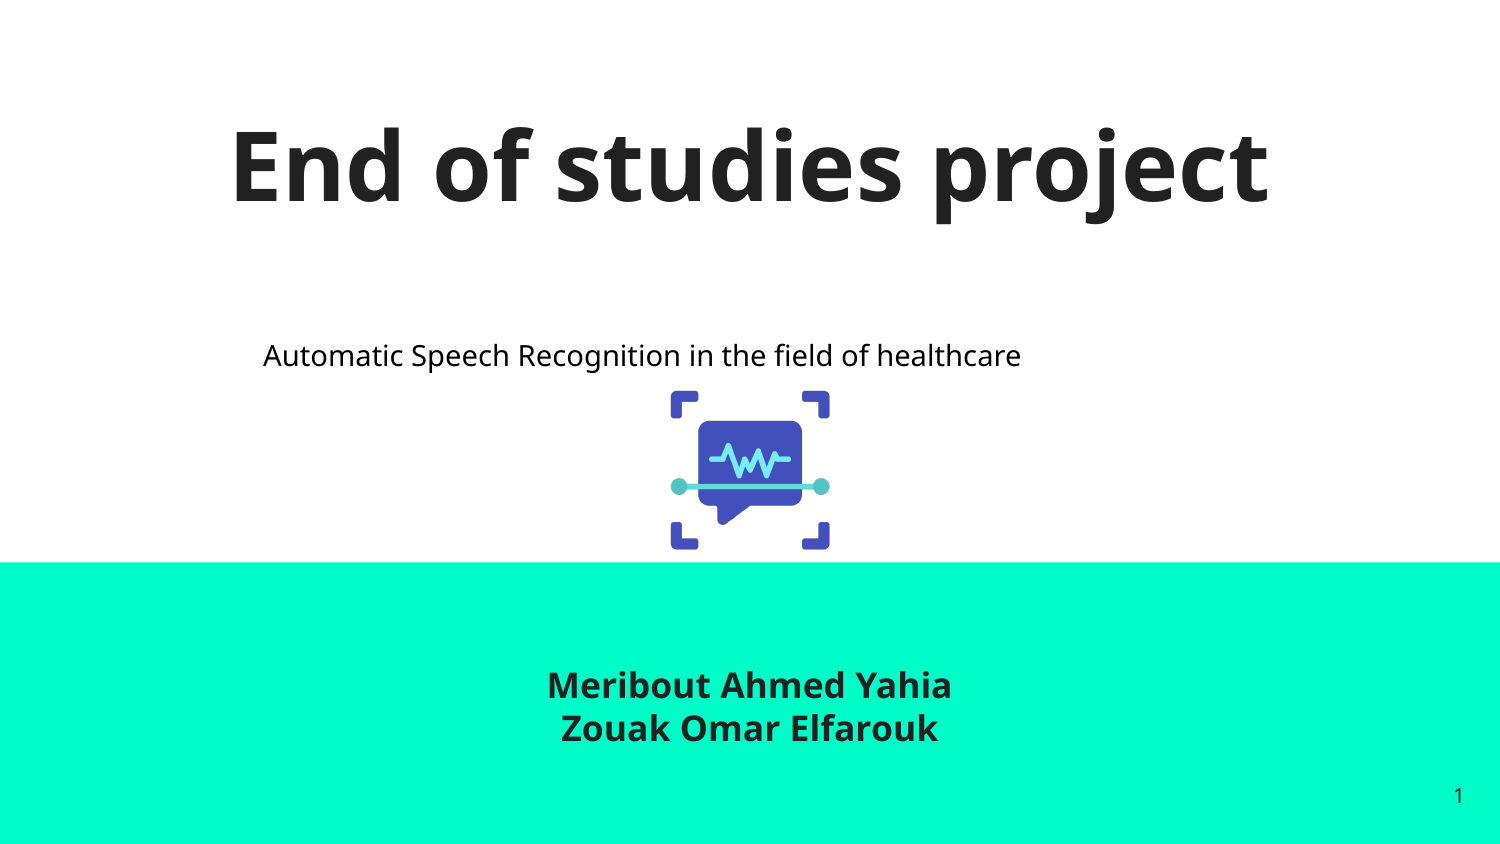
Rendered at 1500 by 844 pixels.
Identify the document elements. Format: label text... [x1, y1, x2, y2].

title End of studies project [185, 43, 1315, 282]
subtitle Meribout Ahmed Yahia Zouak Omar Elfarouk [51, 648, 1449, 764]
text_box Automatic Speech Recognition in the field of healthcare [248, 322, 1252, 388]
slide_number ‹#› [1389, 764, 1480, 830]
picture [667, 387, 832, 553]
